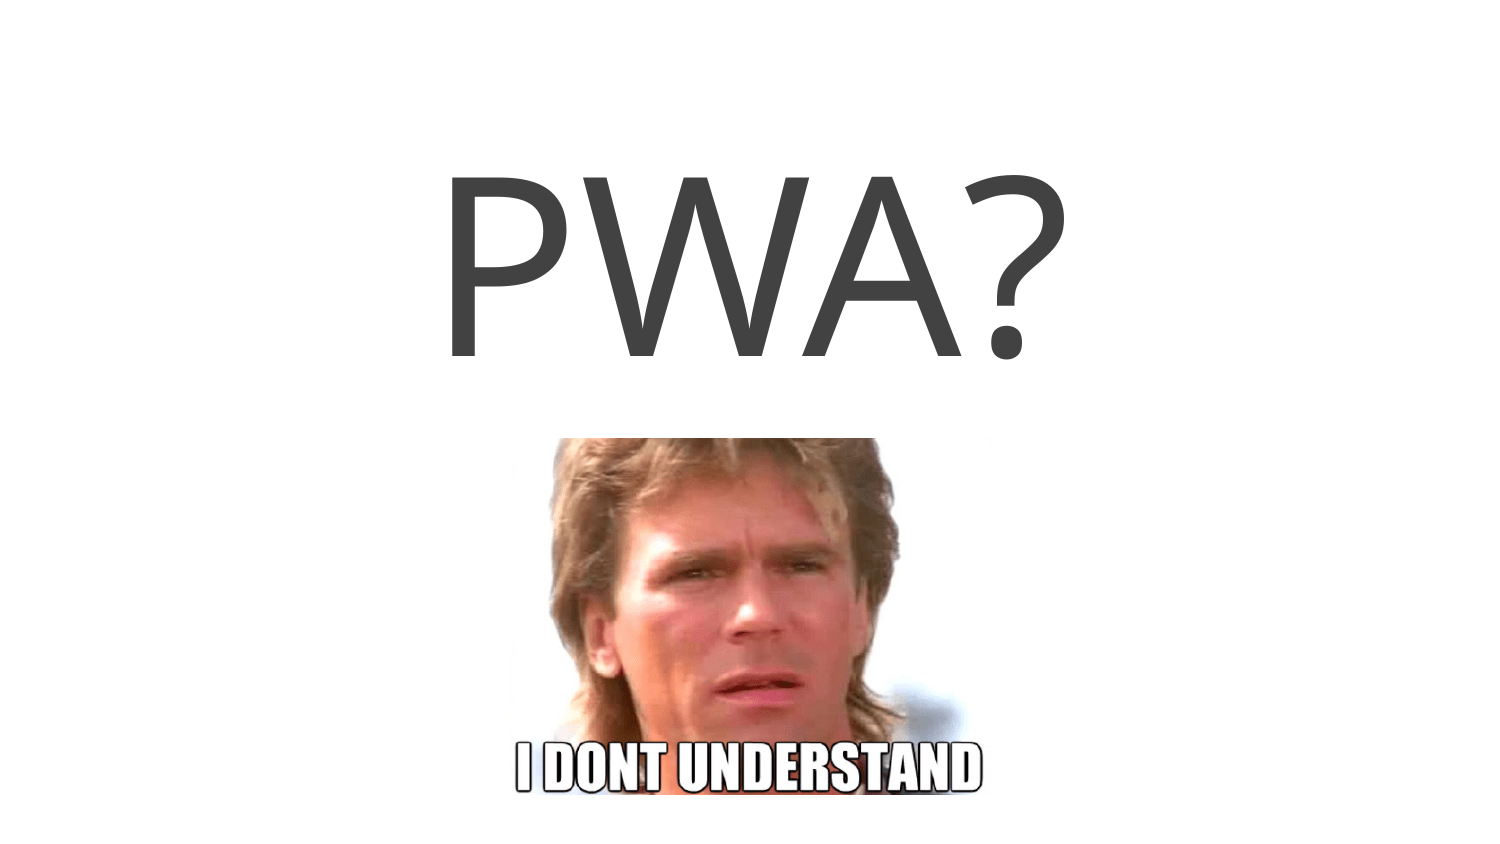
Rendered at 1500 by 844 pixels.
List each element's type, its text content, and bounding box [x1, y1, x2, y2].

title PWA? [75, 99, 1425, 422]
picture [509, 438, 991, 795]
